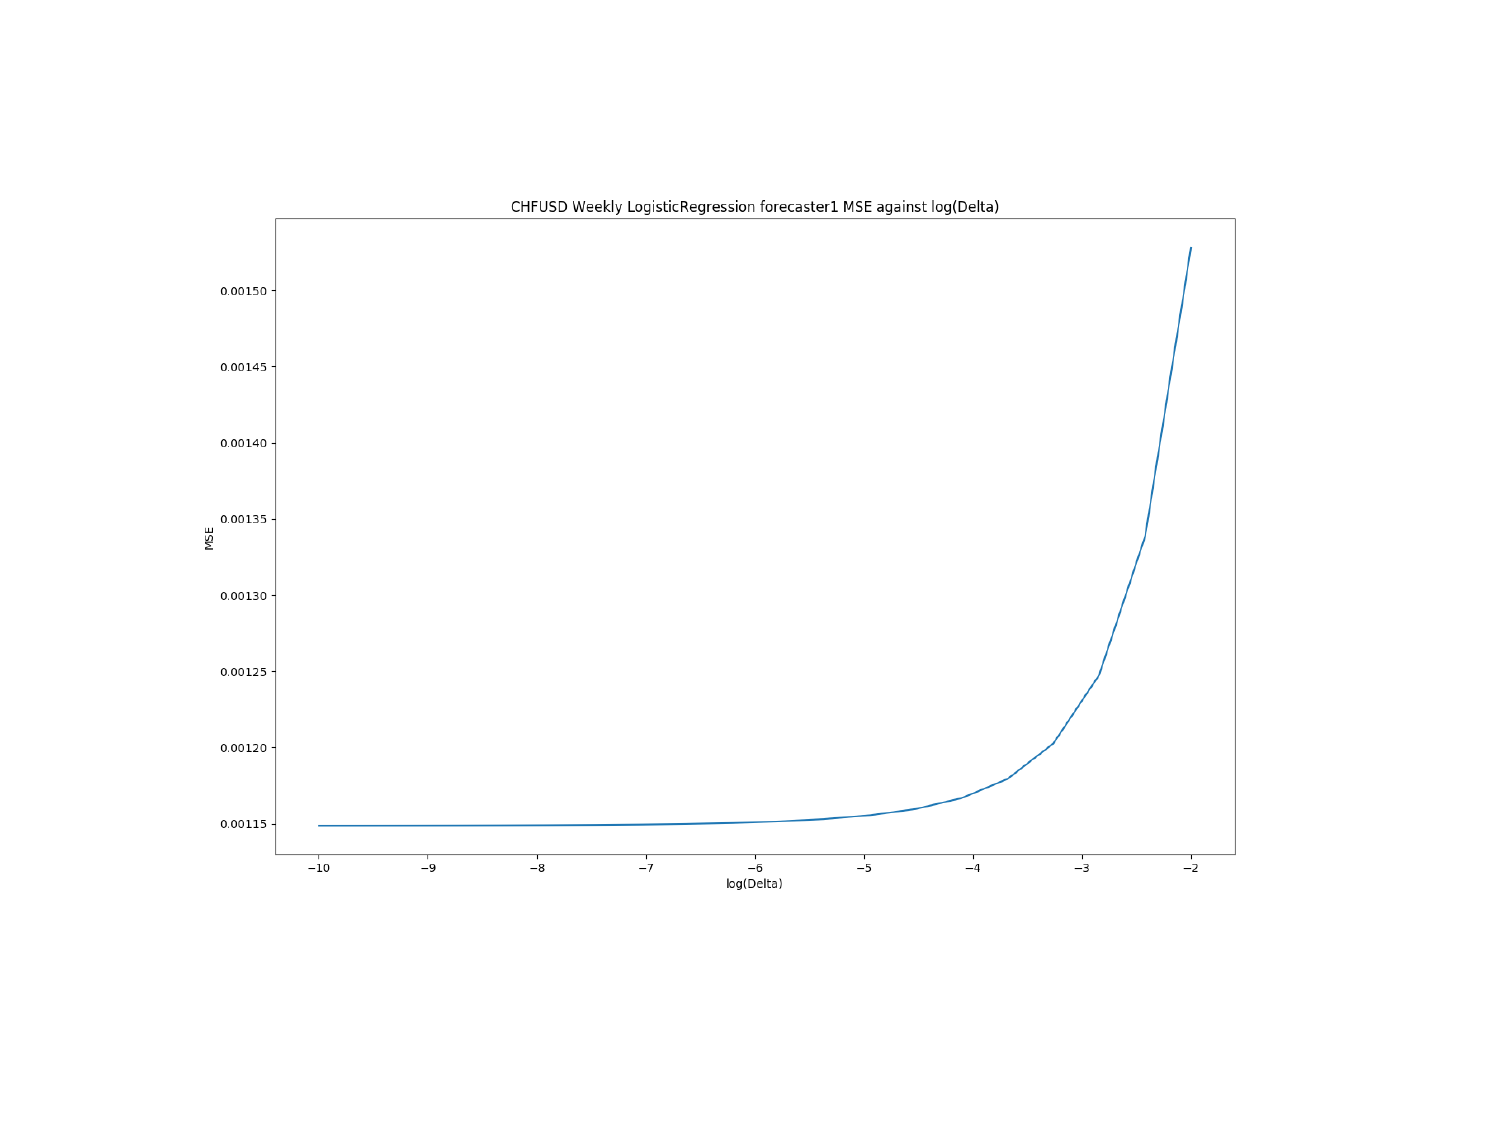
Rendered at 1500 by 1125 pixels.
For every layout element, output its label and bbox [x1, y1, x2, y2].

picture [119, 119, 1358, 946]
